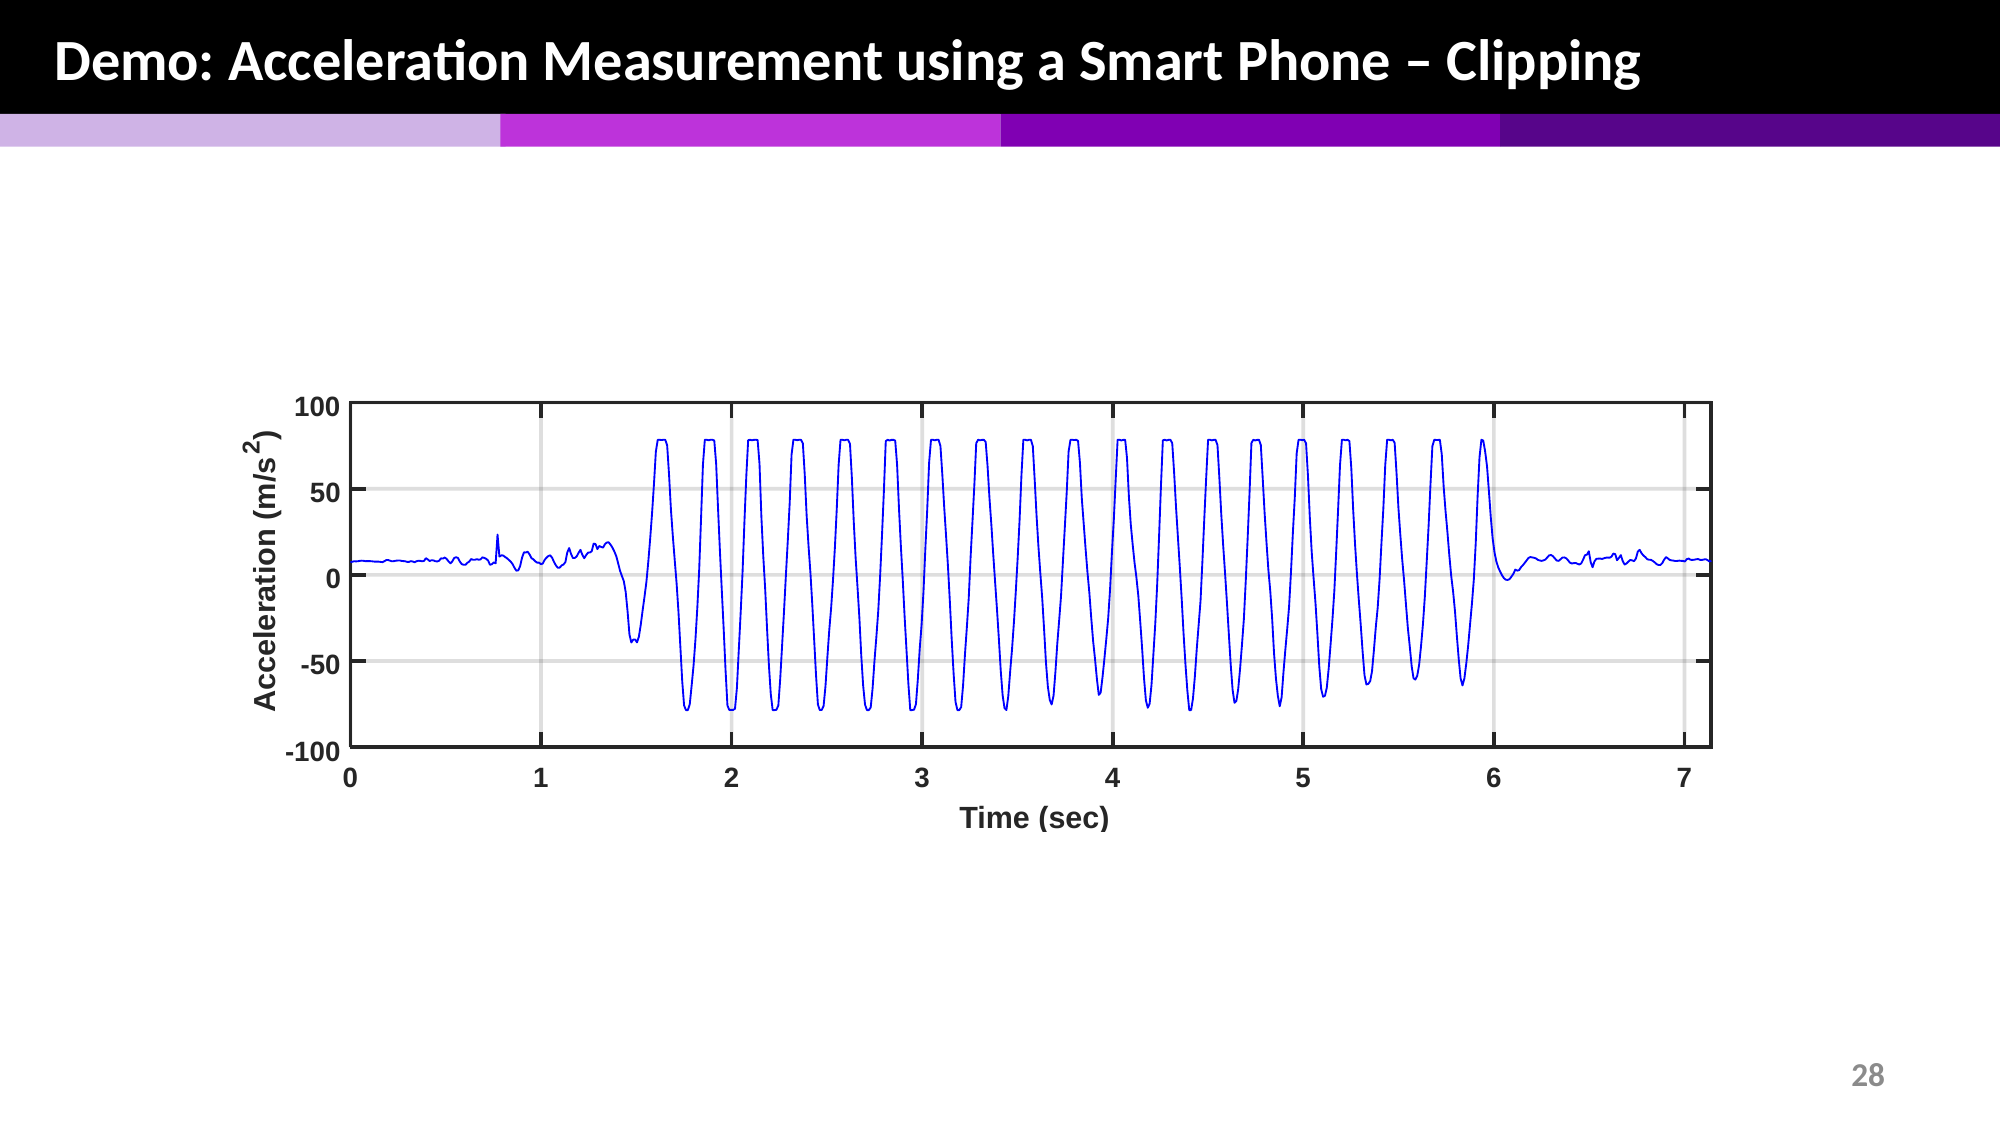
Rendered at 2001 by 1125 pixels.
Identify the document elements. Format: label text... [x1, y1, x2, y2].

picture [122, 367, 1878, 833]
list Demo: Acceleration Measurement using a Smart Phone – Clipping [39, 1, 1964, 114]
